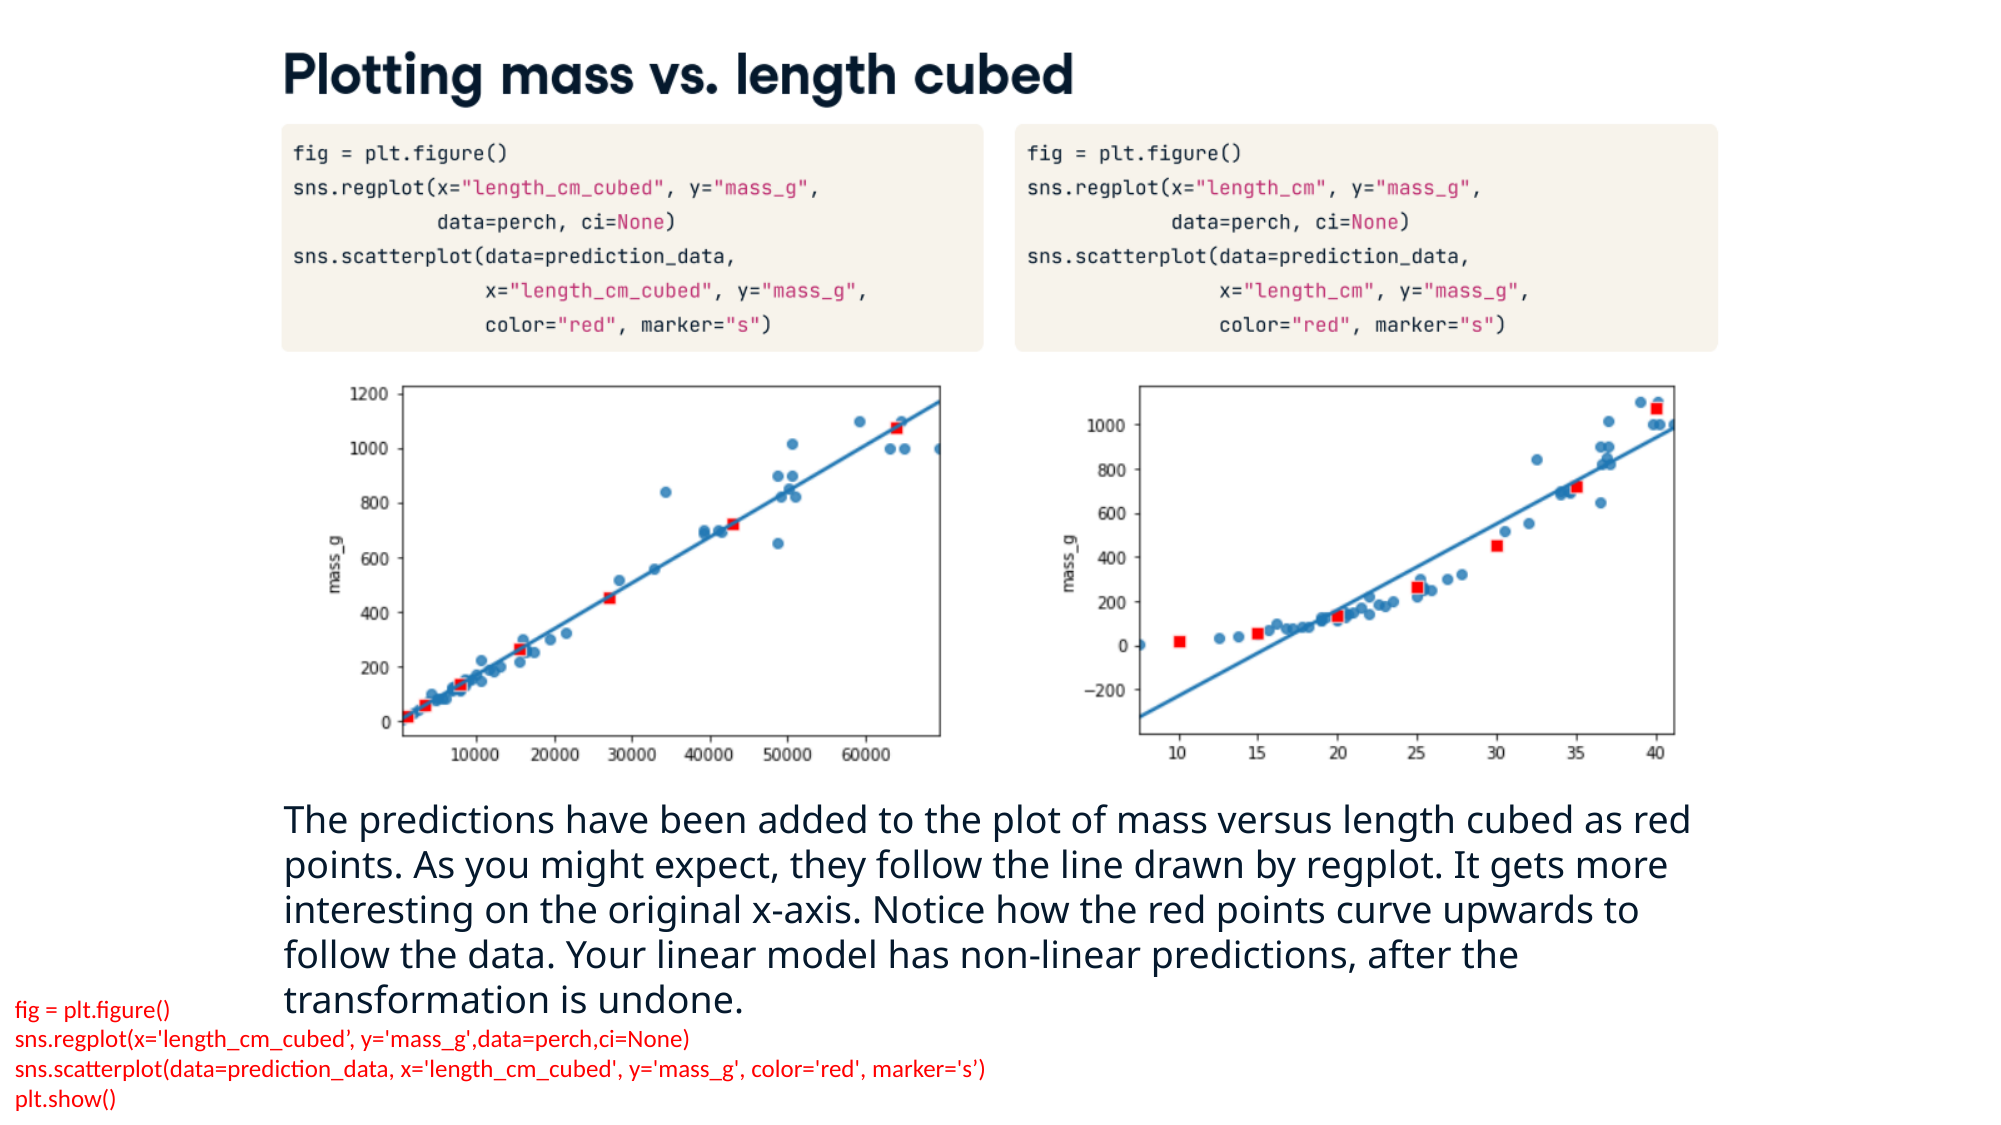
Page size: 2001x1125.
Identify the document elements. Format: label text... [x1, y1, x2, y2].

text_box The predictions have been added to the plot of mass versus length cubed as red points. As you might expect, they follow the line drawn by regplot. It gets more interesting on the original x-axis. Notice how the red points curve upwards to follow the data. Your linear model has non-linear predictions, after the transformation is undone. [268, 788, 1716, 1029]
picture [268, 29, 1732, 770]
text_box fig = plt.figure() sns.regplot(x='length_cm_cubed’, y='mass_g',data=perch,ci=None) sns.scatterplot(data=prediction_data, x='length_cm_cubed', y='mass_g', color='red', marker='s’) plt.show() [0, 985, 1024, 1121]
